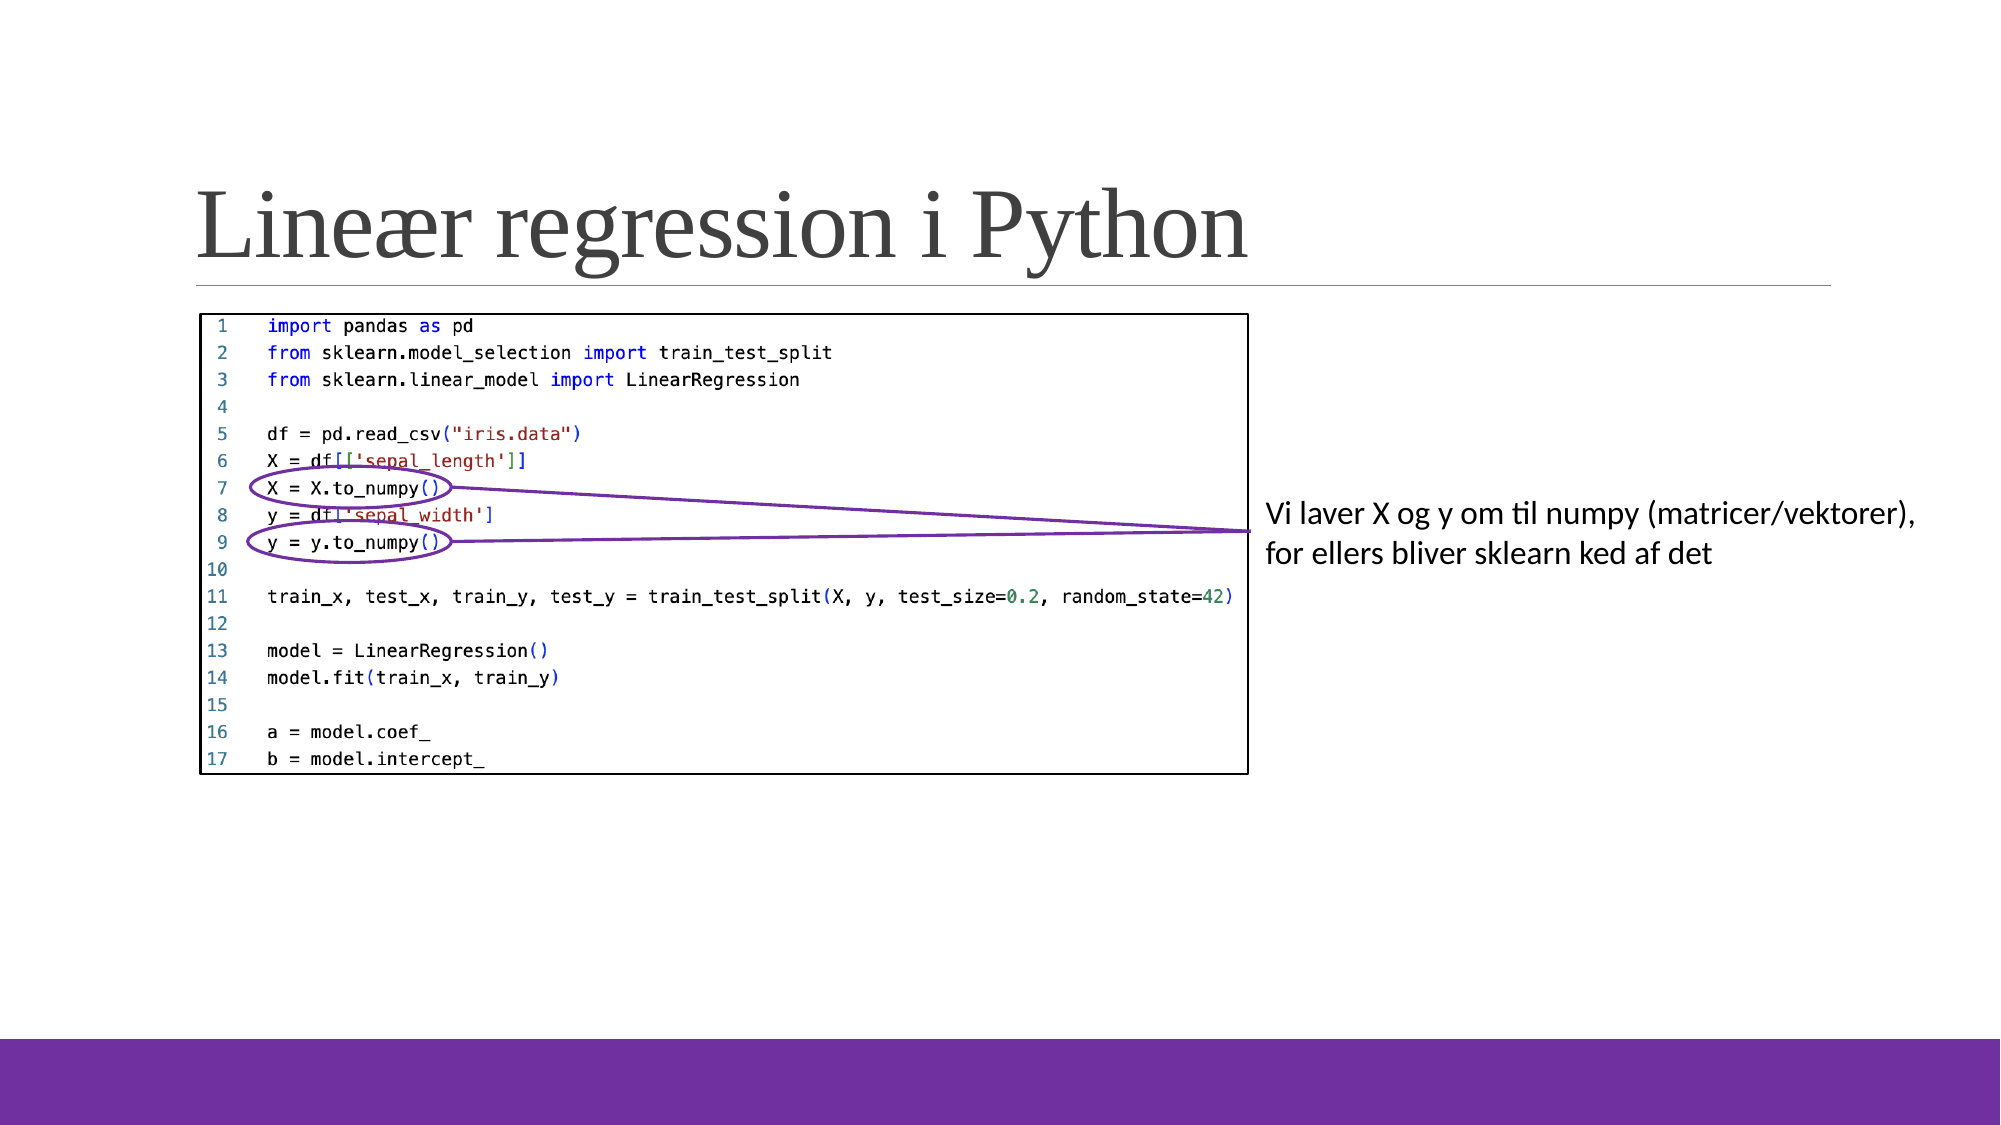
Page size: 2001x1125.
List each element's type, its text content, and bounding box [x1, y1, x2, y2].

text_box [1243, 313, 1249, 483]
text_box Vi laver X og y om til numpy (matricer/vektorer), for ellers bliver sklearn ked af det [1250, 484, 1963, 579]
picture [205, 314, 1237, 775]
title Lineær regression i Python [180, 47, 1830, 285]
text_box [199, 313, 205, 775]
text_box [450, 486, 1252, 533]
